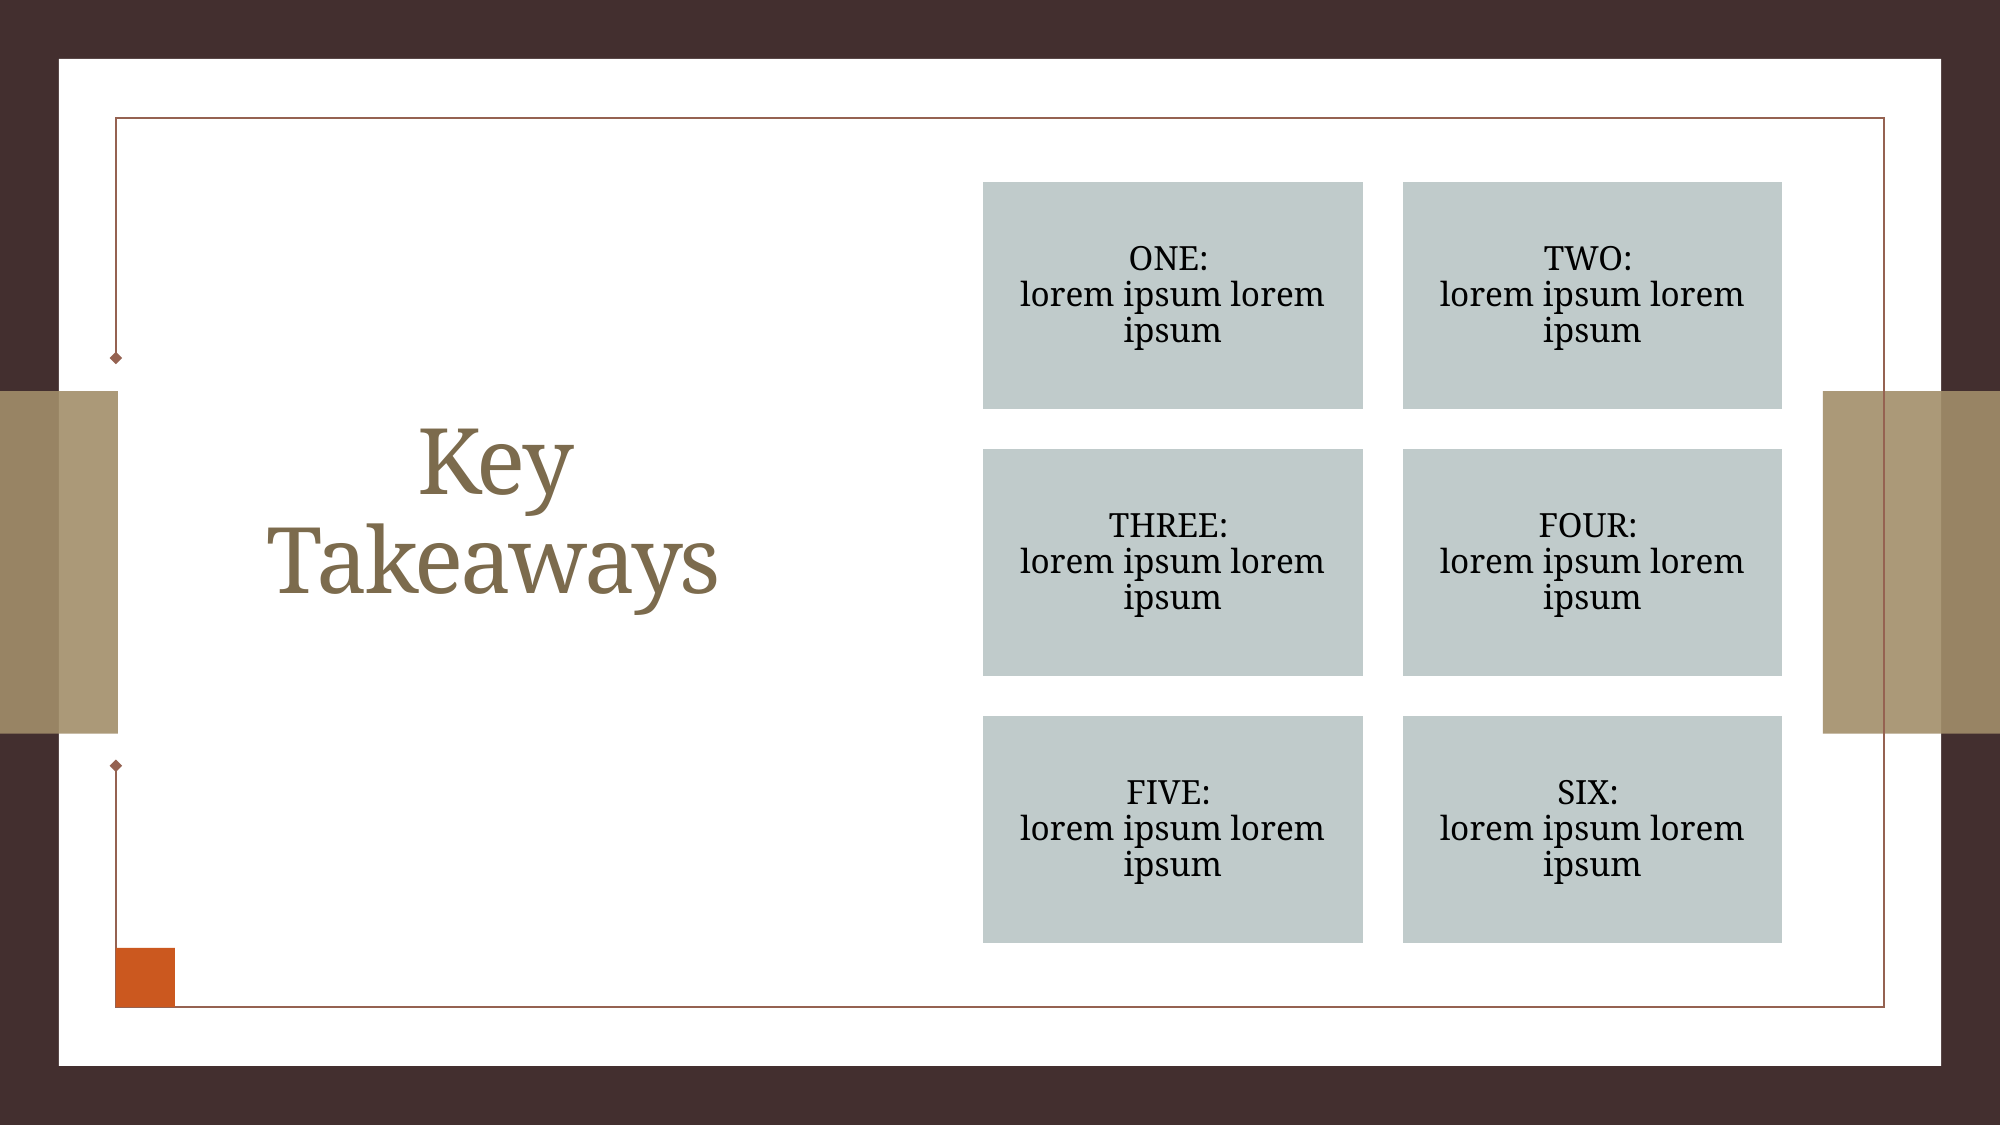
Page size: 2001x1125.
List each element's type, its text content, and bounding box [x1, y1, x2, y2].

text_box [982, 175, 1784, 949]
title Key Takeaways [164, 402, 824, 621]
